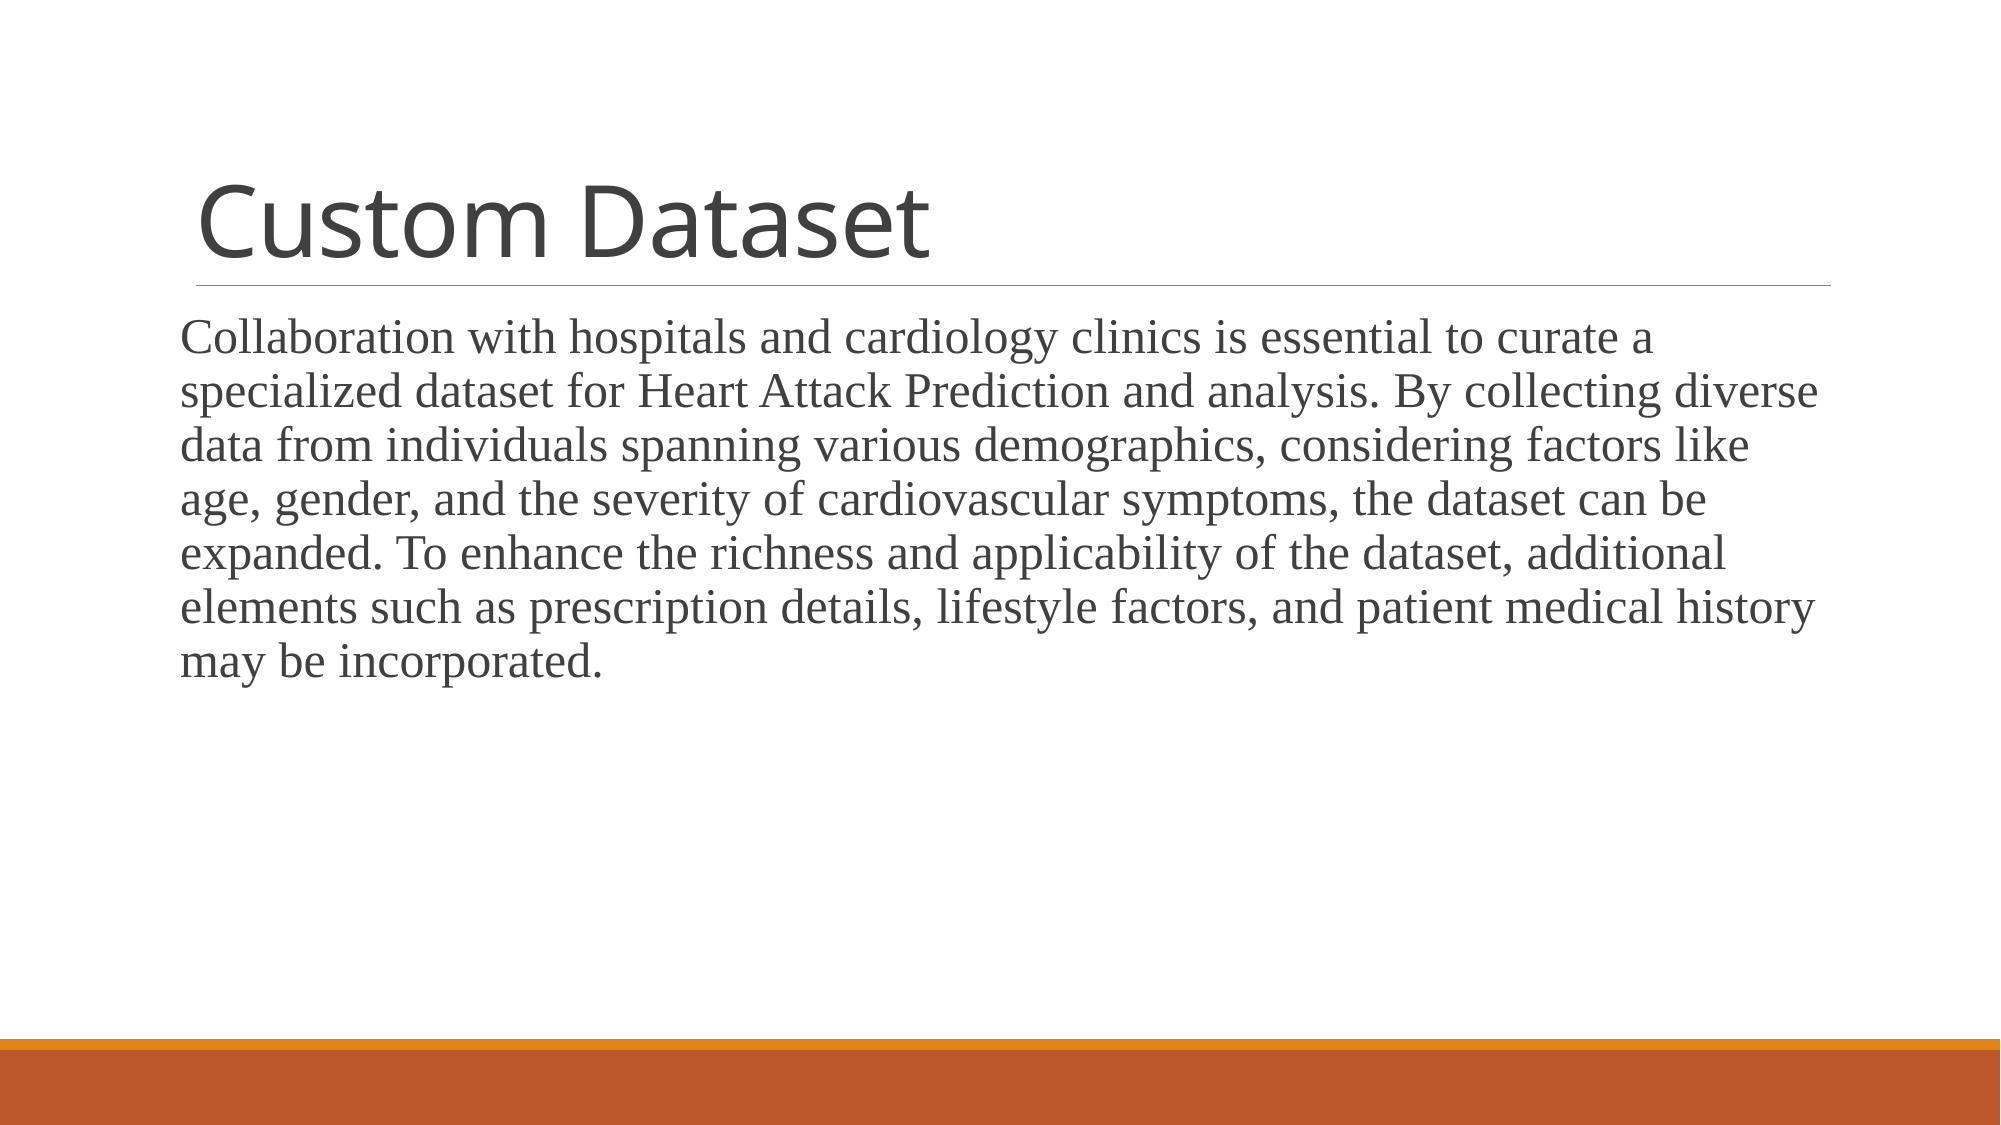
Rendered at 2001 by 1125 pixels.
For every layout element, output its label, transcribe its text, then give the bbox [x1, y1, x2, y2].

title Custom Dataset [180, 47, 1830, 285]
list Collaboration with hospitals and cardiology clinics is essential to curate a specialized dataset for Heart Attack Prediction and analysis. By collecting diverse data from individuals spanning various demographics, considering factors like age, gender, and the severity of cardiovascular symptoms, the dataset can be expanded. To enhance the richness and applicability of the dataset, additional elements such as prescription details, lifestyle factors, and patient medical history may be incorporated. [180, 302, 1830, 963]
